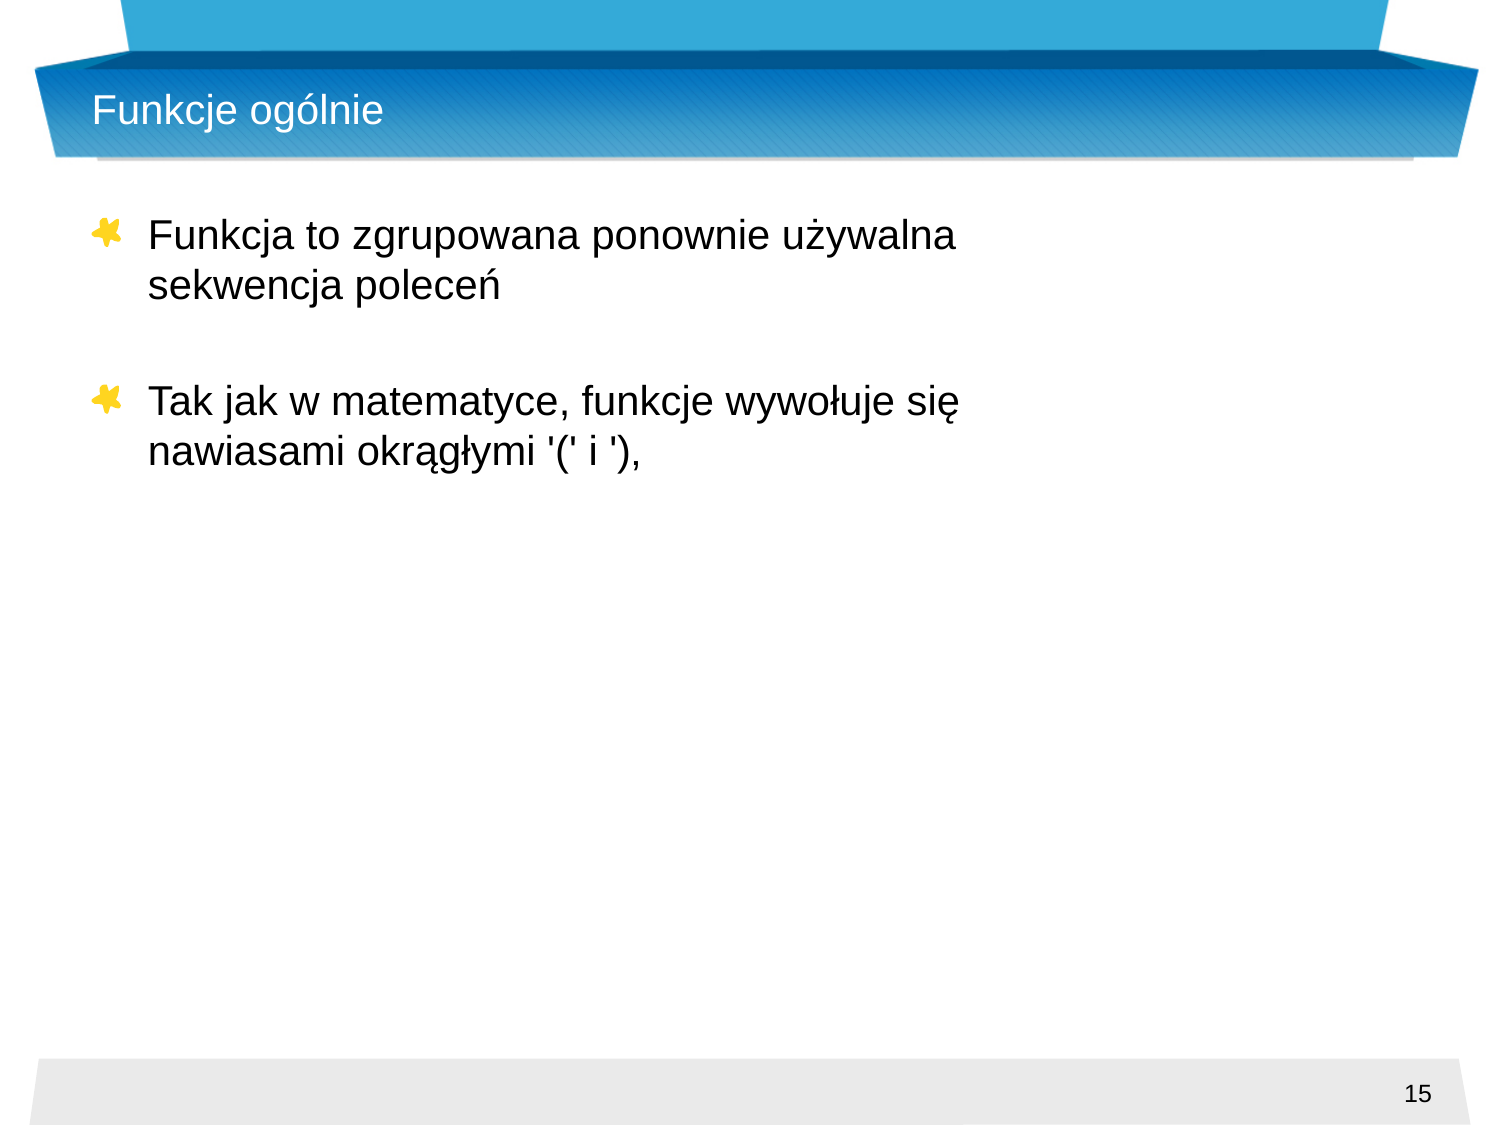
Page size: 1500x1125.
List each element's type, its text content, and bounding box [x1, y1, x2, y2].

list Funkcja to zgrupowana ponownie używalna sekwencja poleceń Tak jak w matematyce, funkcje wywołuje się nawiasami okrągłymi '(' i ')‚ [76, 199, 987, 1000]
title Funkcje ogólnie [76, 66, 1436, 149]
picture [14, 0, 1500, 211]
